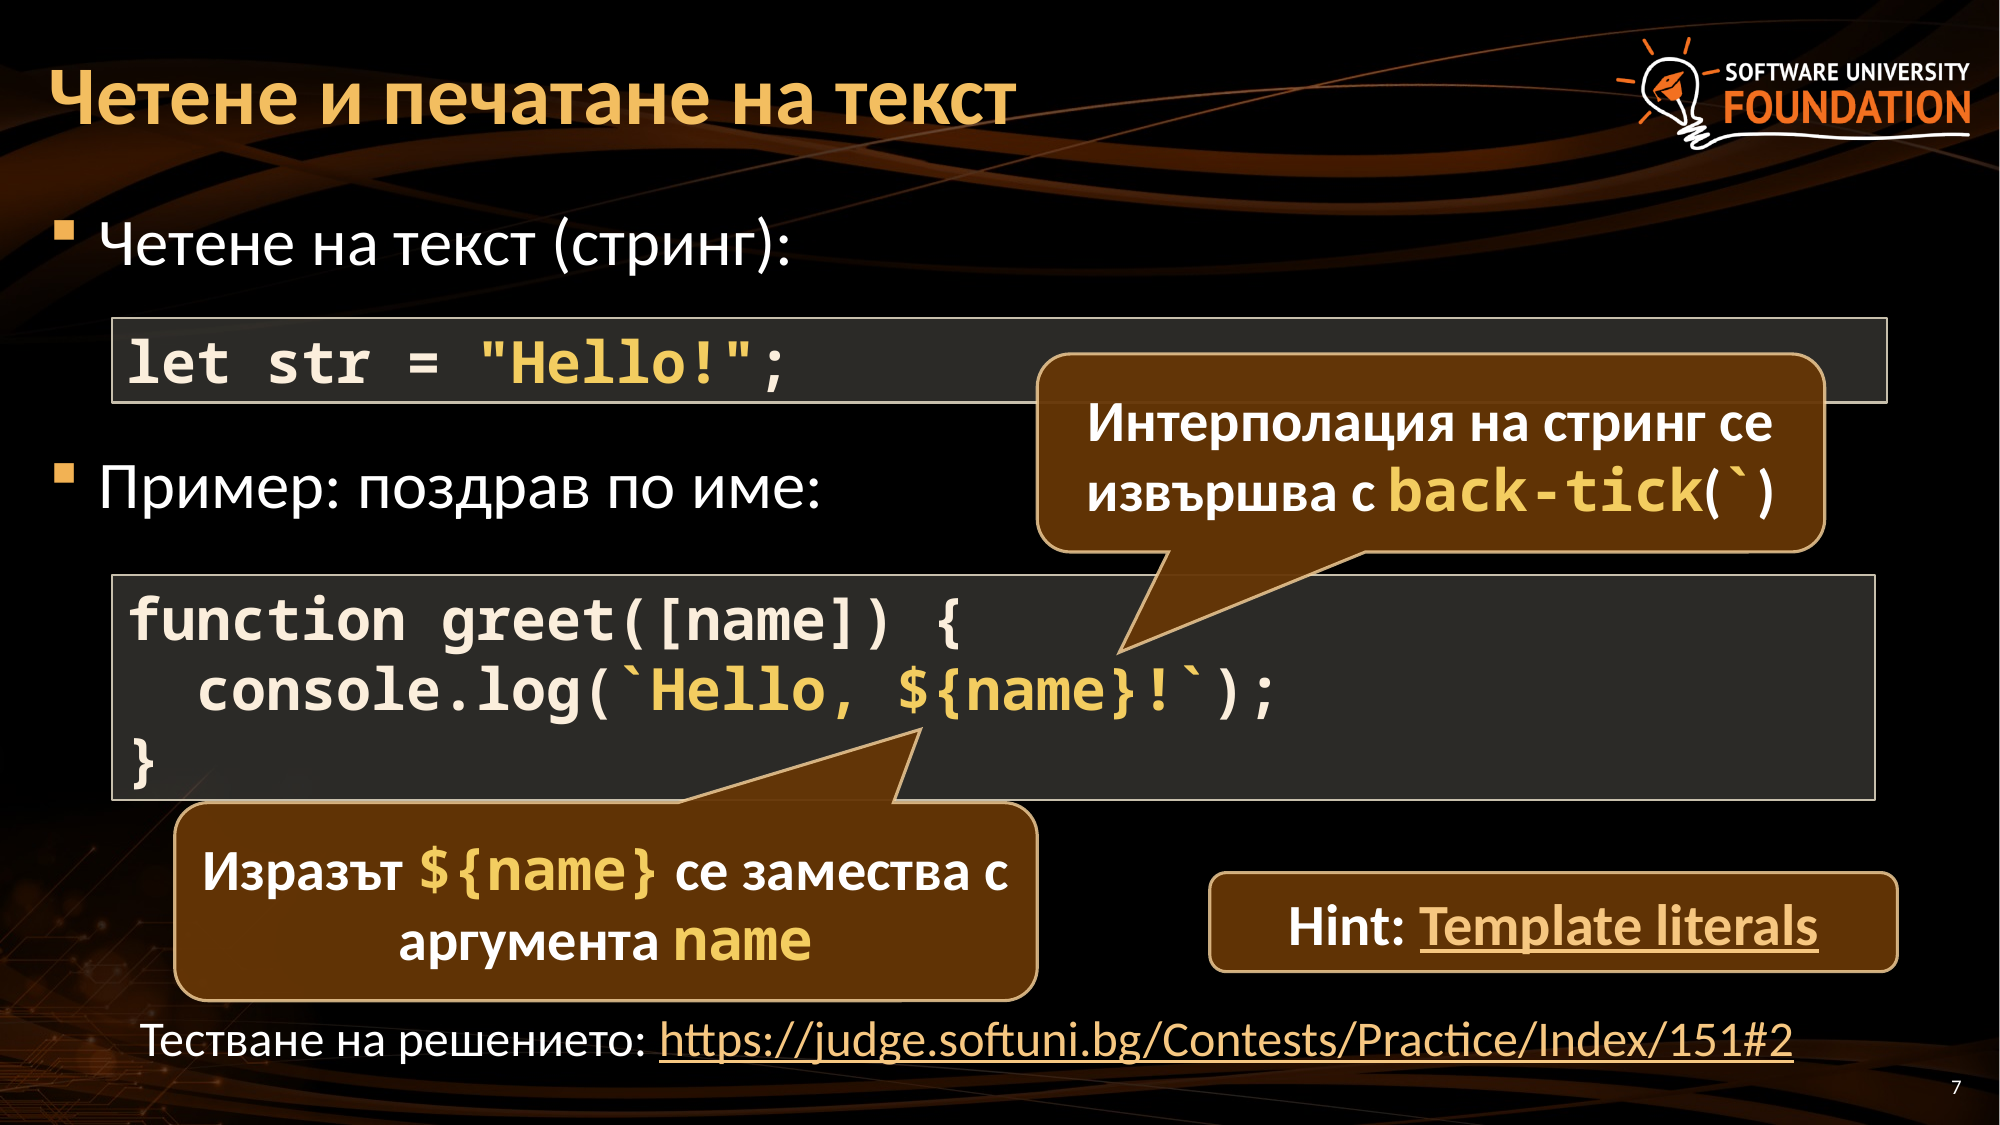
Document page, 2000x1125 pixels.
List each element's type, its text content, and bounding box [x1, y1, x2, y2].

text_box Hint: Template literals [1208, 871, 1899, 973]
text_box function greet([name]) { console.log(`Hello, ${name}!`); } [111, 575, 1875, 800]
text_box Тестване на решението: https://judge.softuni.bg/Contests/Practice/Index/151#2 [124, 999, 1875, 1074]
slide_number 7 [1897, 1070, 1968, 1103]
picture [0, 0, 2000, 1125]
text_box Интерполация на стринг се извършва с back-tick(`) [1036, 352, 1826, 655]
list Четене на текст (стринг): Пример: поздрав по име: [31, 188, 1968, 1103]
text_box Изразът ${name} се замества с аргумента name [173, 727, 1039, 1002]
text_box let str = "Hello!"; [111, 317, 1888, 403]
title Четене и печатане на текст [30, 6, 1602, 189]
